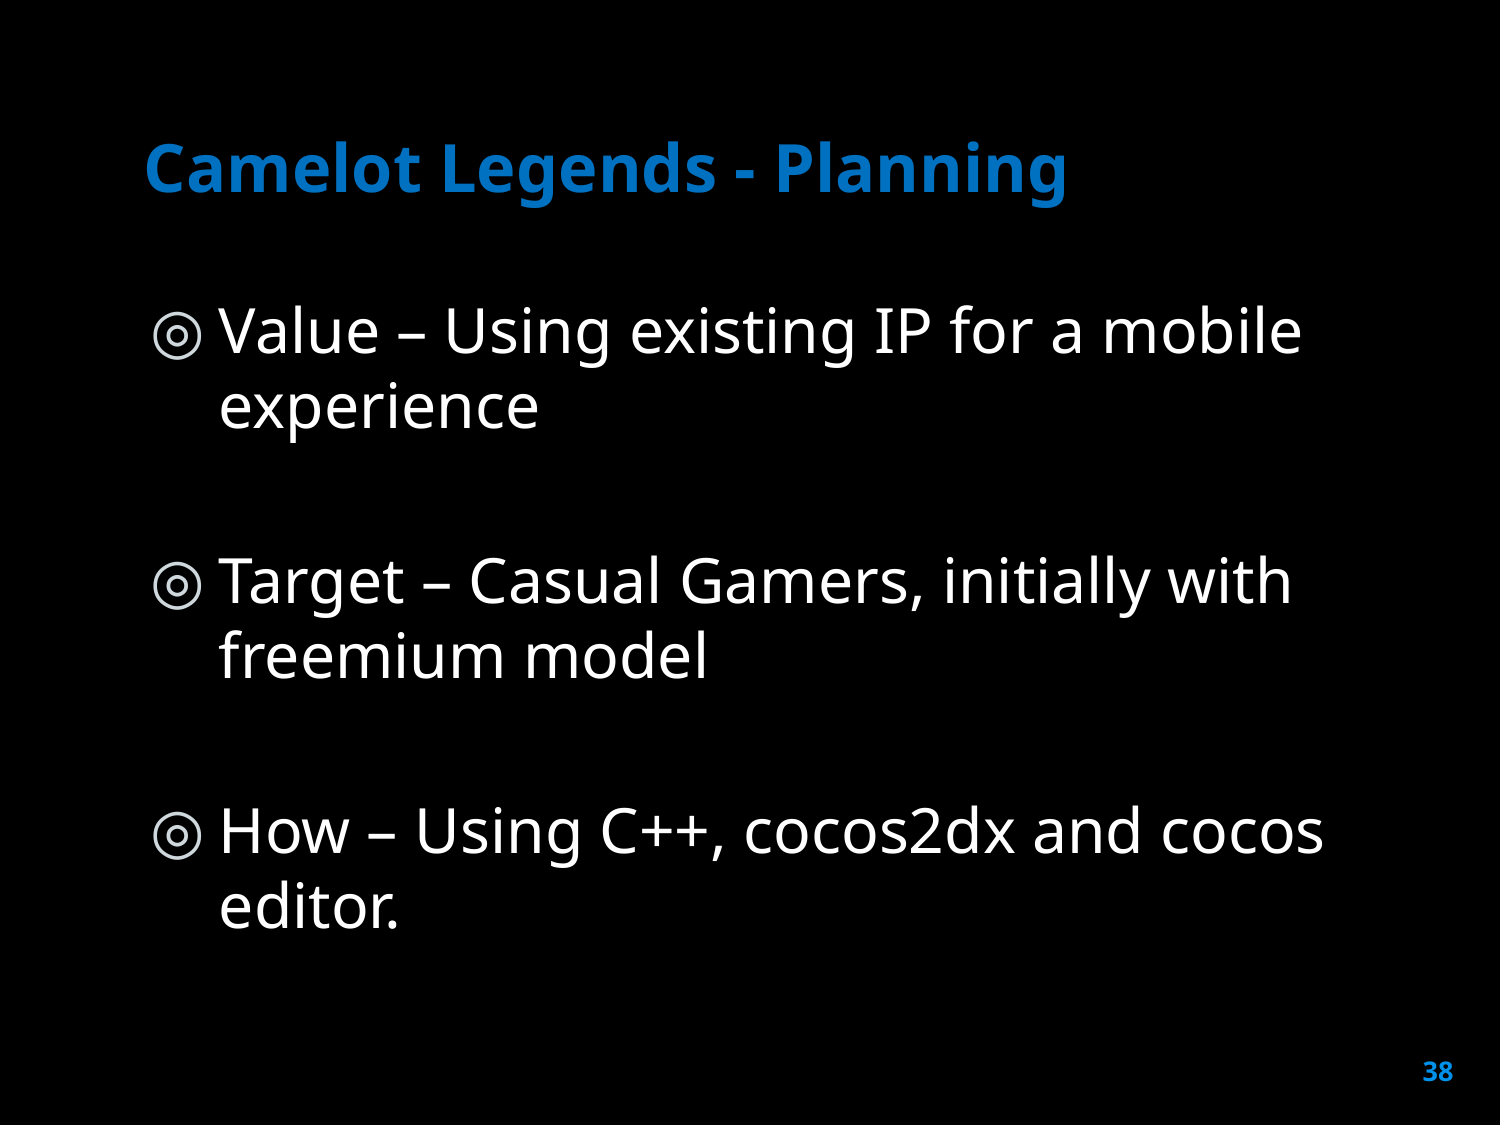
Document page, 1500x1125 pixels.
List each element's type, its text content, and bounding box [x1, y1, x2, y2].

list Value – Using existing IP for a mobile experience Target – Casual Gamers, initially with freemium model How – Using C++, cocos2dx and cocos editor. [128, 275, 1372, 1058]
slide_number 38 [1378, 1038, 1469, 1125]
title Camelot Legends - Planning [128, 67, 1372, 222]
